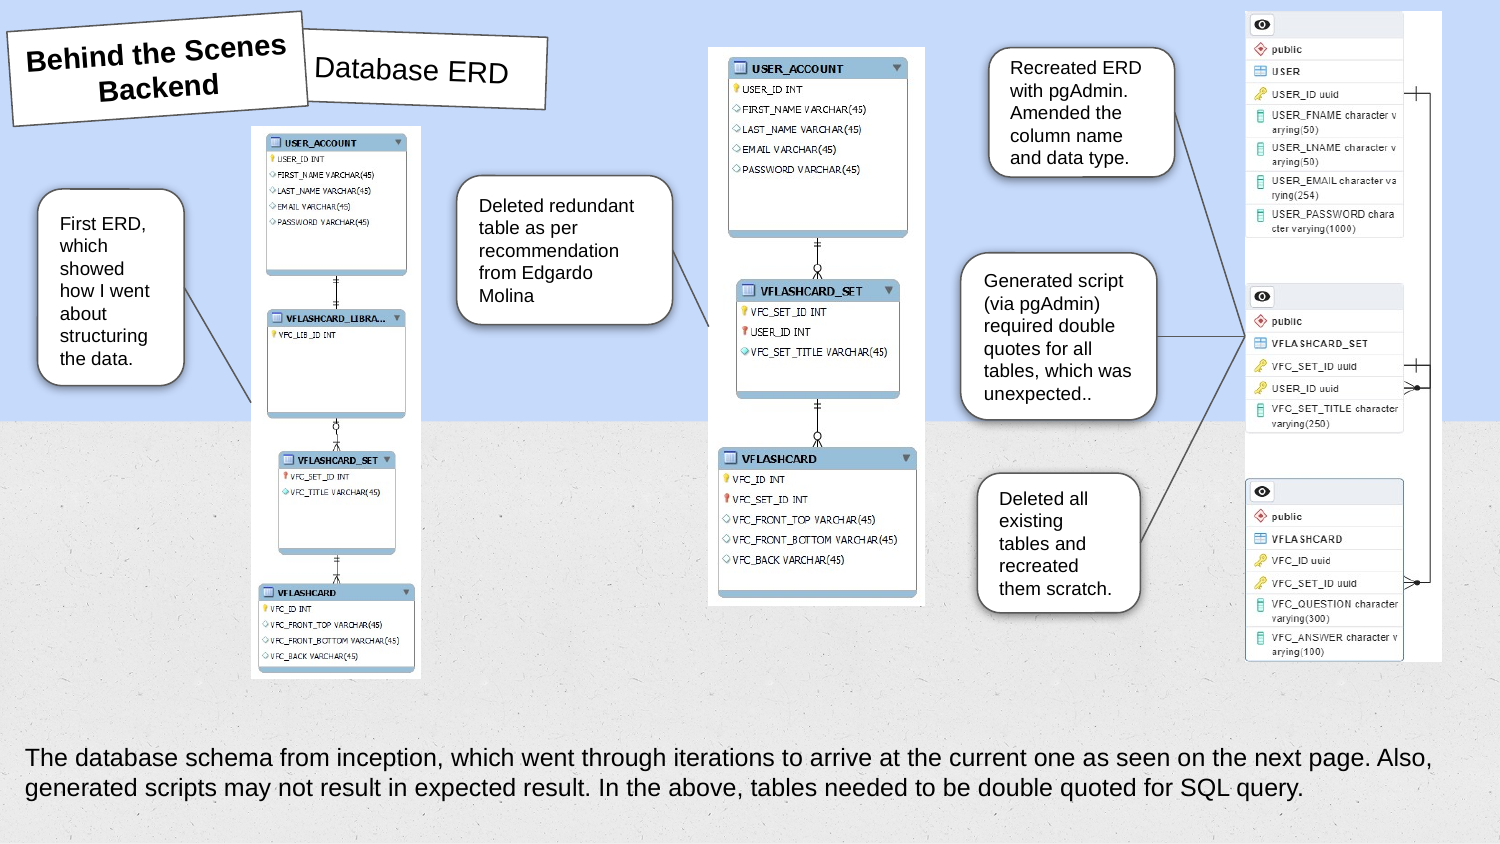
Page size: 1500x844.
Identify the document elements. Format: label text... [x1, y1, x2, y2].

text_box Behind the Scenes Backend [6, 11, 309, 127]
text_box Generated script (via pgAdmin) required double quotes for all tables, which was unexpected.. [960, 252, 1157, 419]
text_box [672, 249, 709, 327]
text_box First ERD, which showed how I went about structuring the data. [37, 188, 185, 386]
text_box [1174, 112, 1246, 334]
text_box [1140, 336, 1246, 544]
text_box [0, 0, 1500, 420]
text_box Deleted redundant table as per recommendation from Edgardo Molina [456, 175, 673, 325]
text_box Recreated ERD with pgAdmin. Amended the column name and data type. [988, 47, 1175, 178]
picture [0, 10, 1500, 844]
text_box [183, 287, 252, 403]
text_box Database ERD [303, 28, 548, 110]
